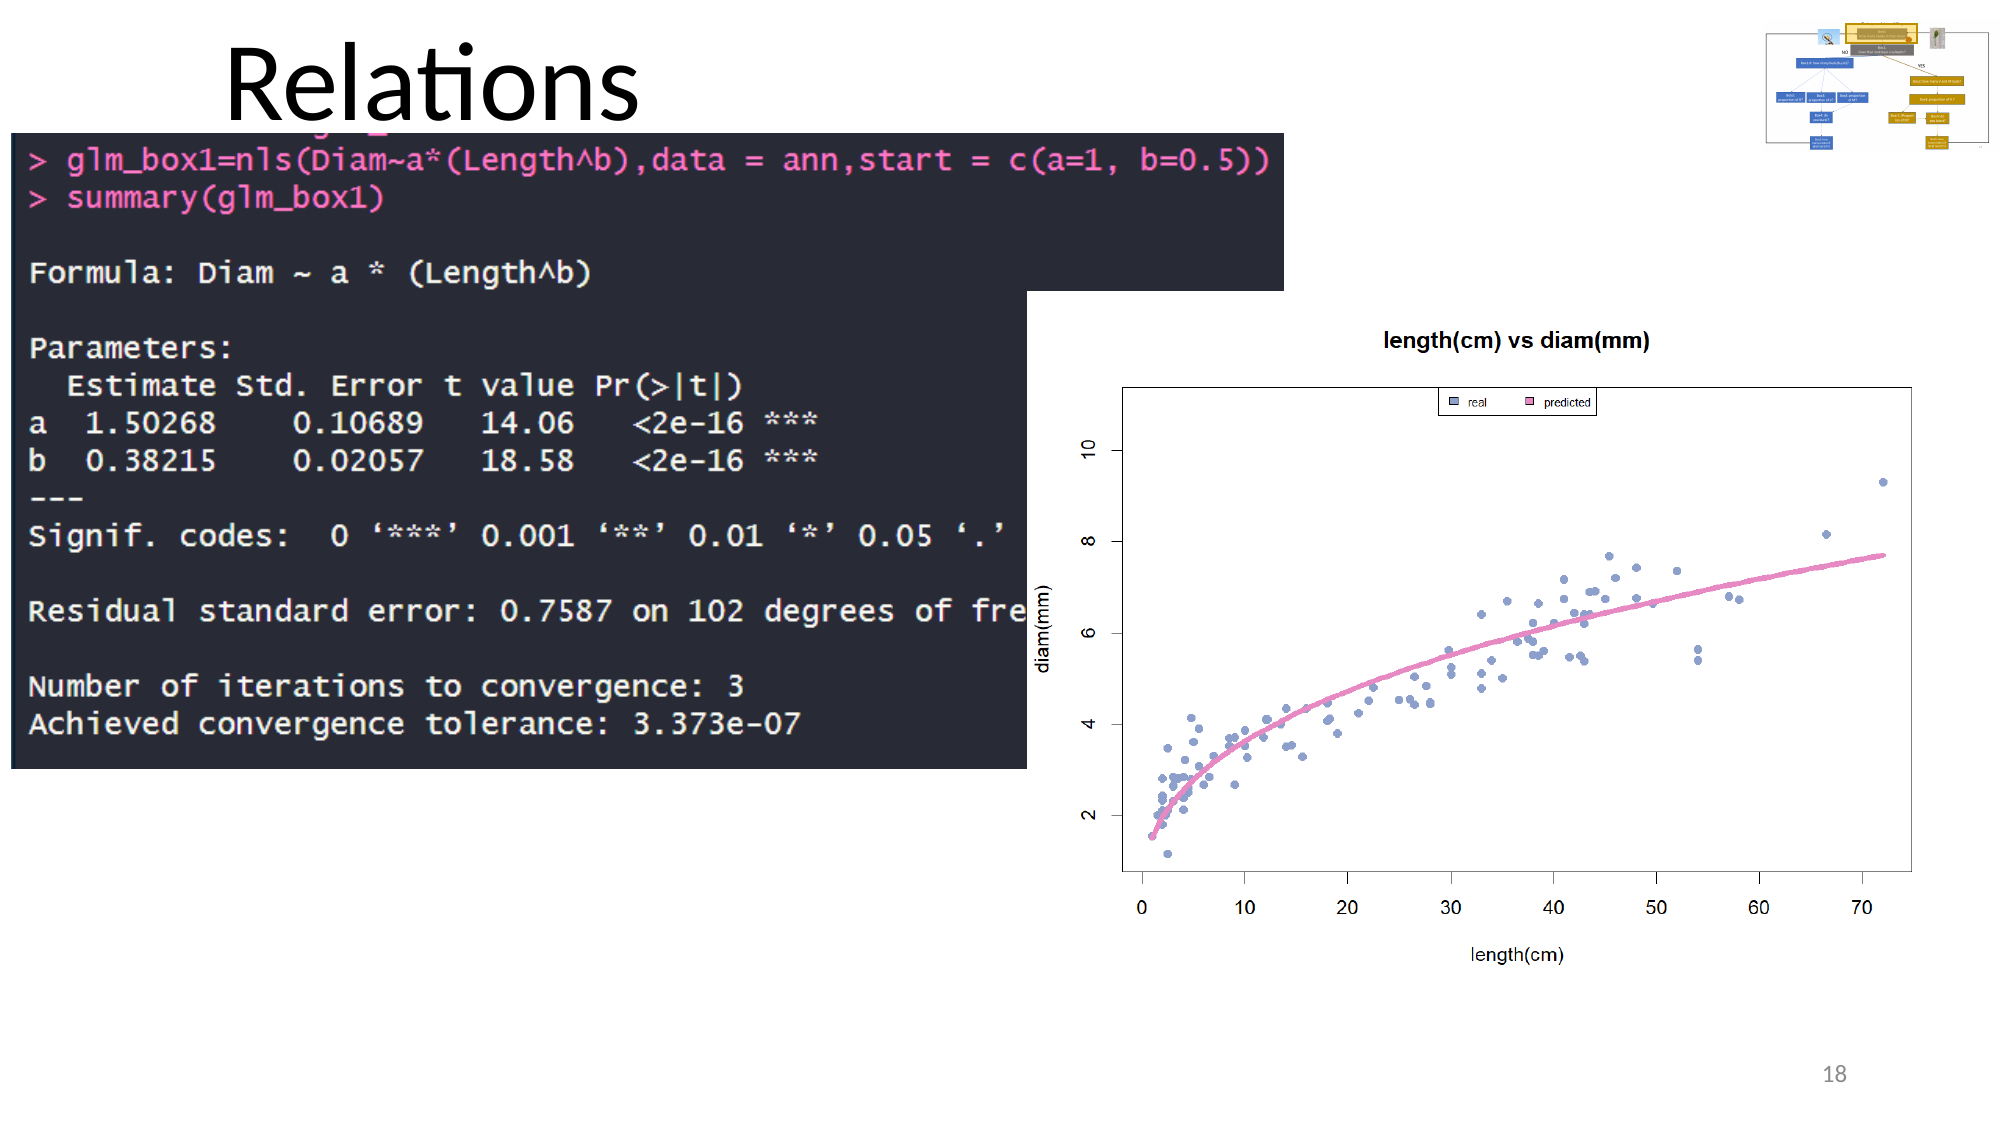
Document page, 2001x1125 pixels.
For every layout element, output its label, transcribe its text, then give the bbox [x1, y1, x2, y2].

picture [1763, 19, 2000, 153]
text_box Relations [207, 0, 657, 133]
picture [11, 133, 1961, 991]
slide_number 18 [1412, 1042, 1863, 1103]
